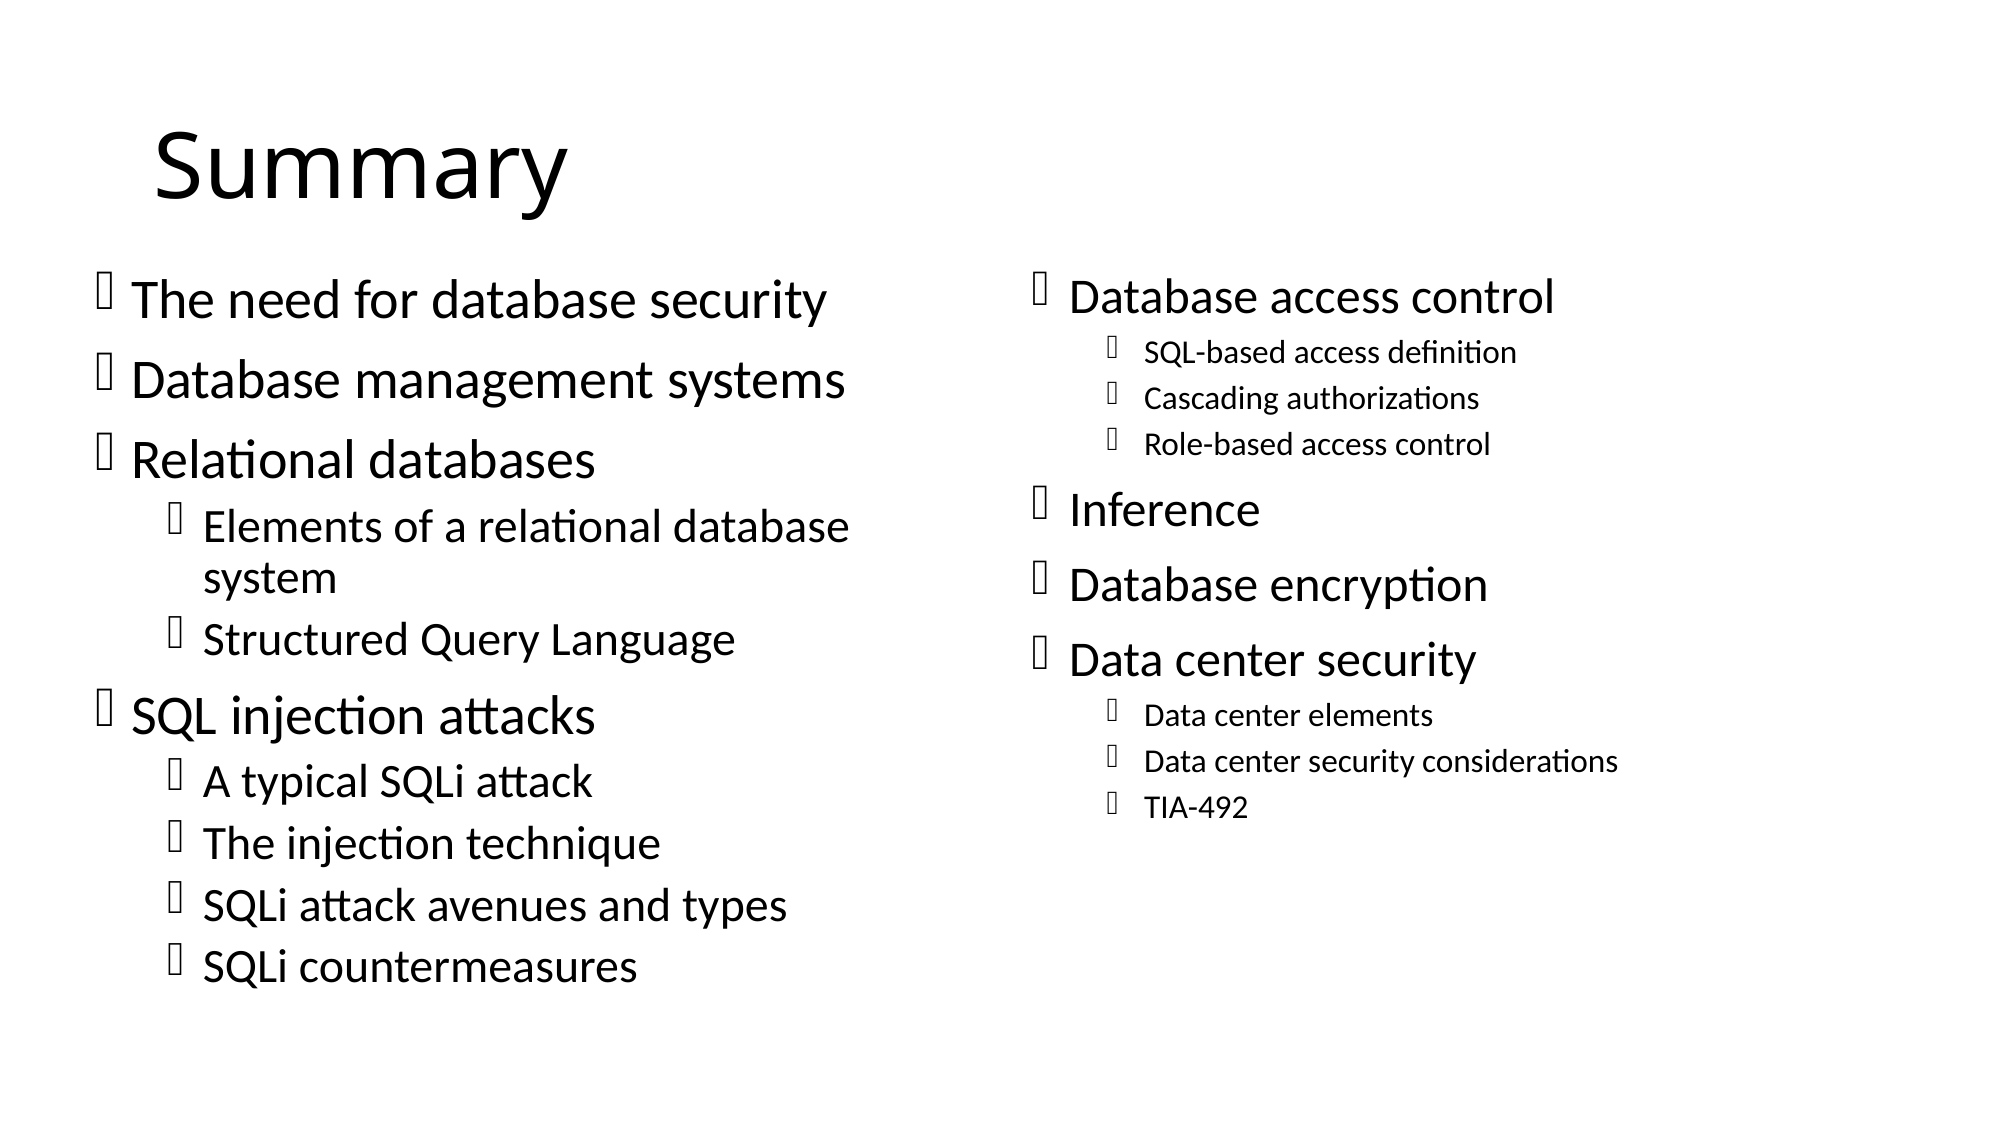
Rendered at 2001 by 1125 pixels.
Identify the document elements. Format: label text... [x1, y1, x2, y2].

list Database access control SQL-based access definition Cascading authorizations Role-based access control Inference Database encryption Data center security Data center elements Data center security considerations TIA-492 [1016, 262, 1900, 1005]
list The need for database security Database management systems Relational databases Elements of a relational database system Structured Query Language SQL injection attacks A typical SQLi attack The injection technique SQLi attack avenues and types SQLi countermeasures [80, 262, 964, 1005]
title Summary [138, 60, 1864, 278]
